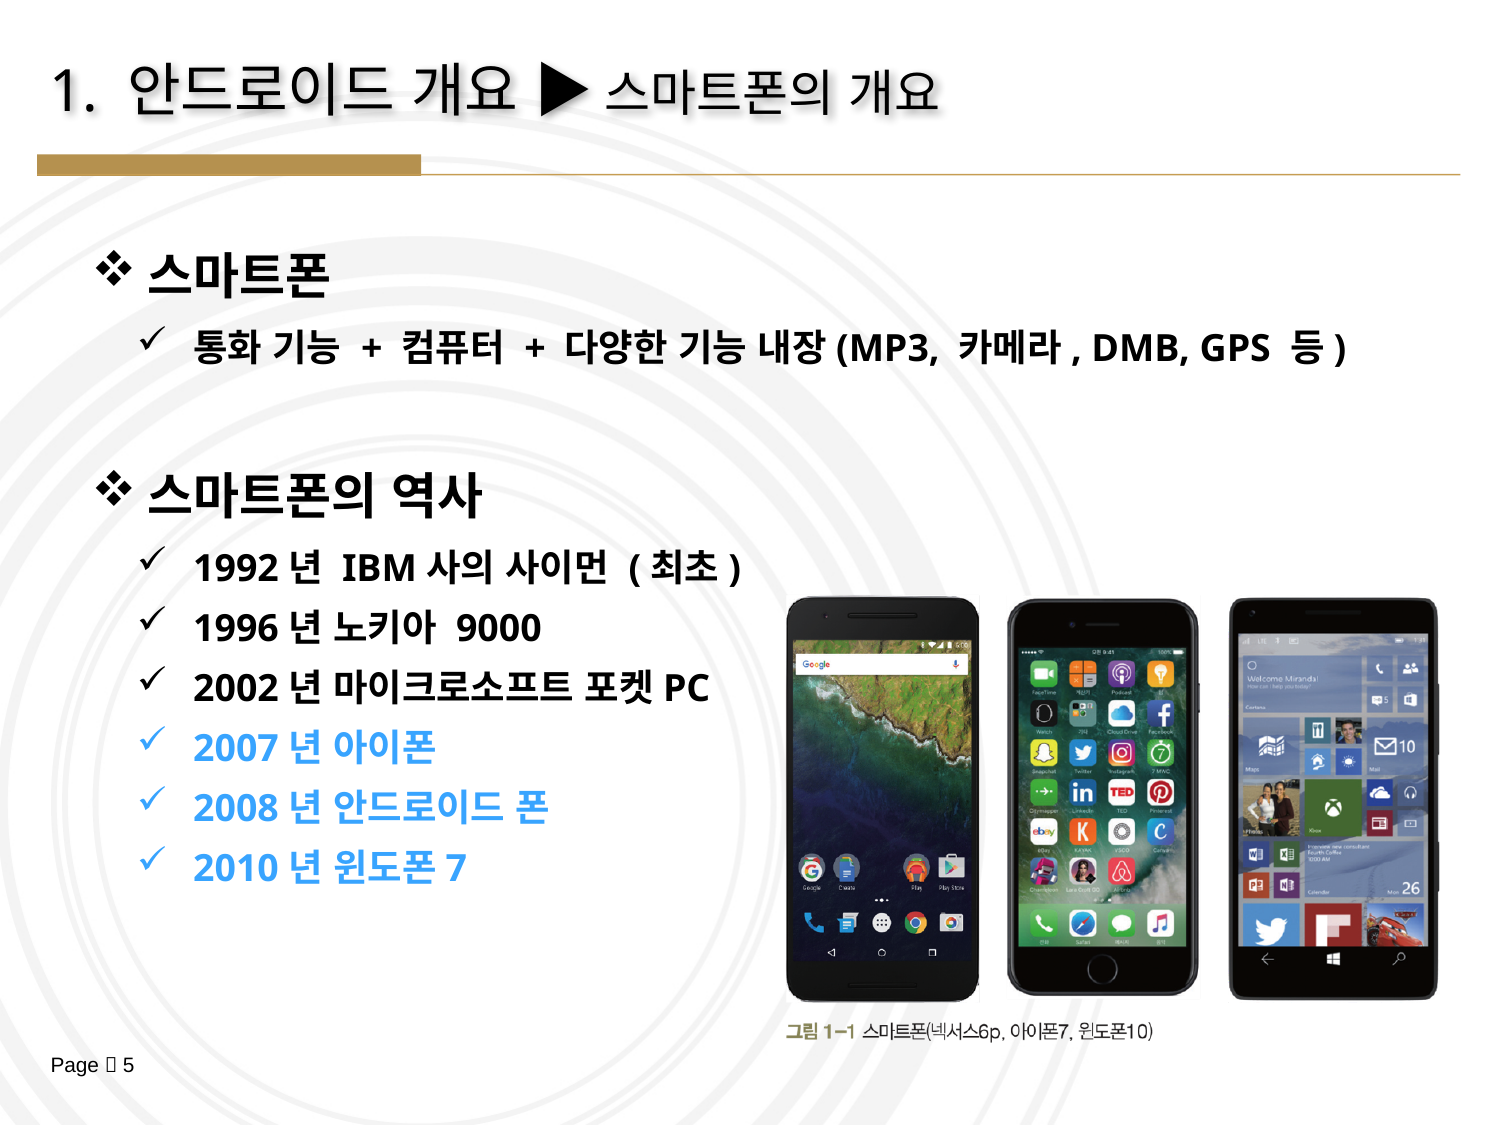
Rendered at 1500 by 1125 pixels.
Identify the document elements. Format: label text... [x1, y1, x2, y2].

title 1. 안드로이드 개요 ▶ 스마트폰의 개요 [48, 53, 1448, 161]
list 스마트폰 통화 기능 + 컴퓨터 + 다양한 기능 내장(MP3, 카메라, DMB, GPS 등) 스마트폰의 역사 1992년 IBM사의 사이먼 (최초) 1996년 노키아 9000 2002년 마이크로소프트 포켓PC 2007년 아이폰 2008년 안드로이드 폰 2010년 윈도폰7 [48, 243, 1461, 952]
picture [0, 35, 1500, 1125]
